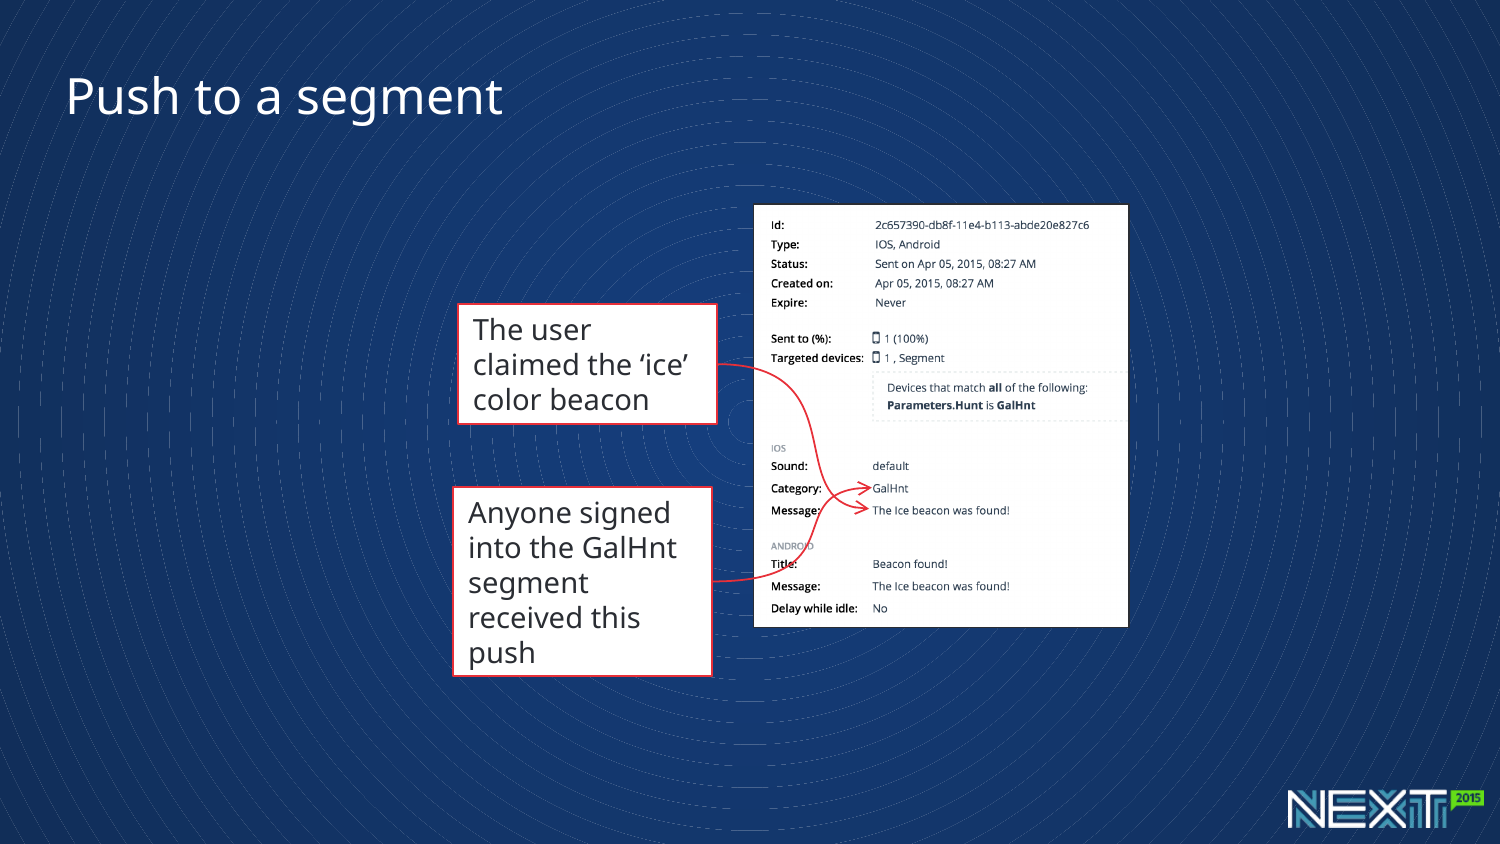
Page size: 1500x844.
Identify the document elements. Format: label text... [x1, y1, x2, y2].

picture [754, 204, 1129, 627]
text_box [716, 364, 870, 487]
text_box Anyone signed into the GalHnt segment received this push [452, 486, 713, 677]
title Push to a segment [53, 64, 982, 132]
picture [1288, 789, 1484, 828]
text_box The user claimed the ‘ice’ color beacon [457, 303, 718, 425]
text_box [711, 487, 873, 566]
